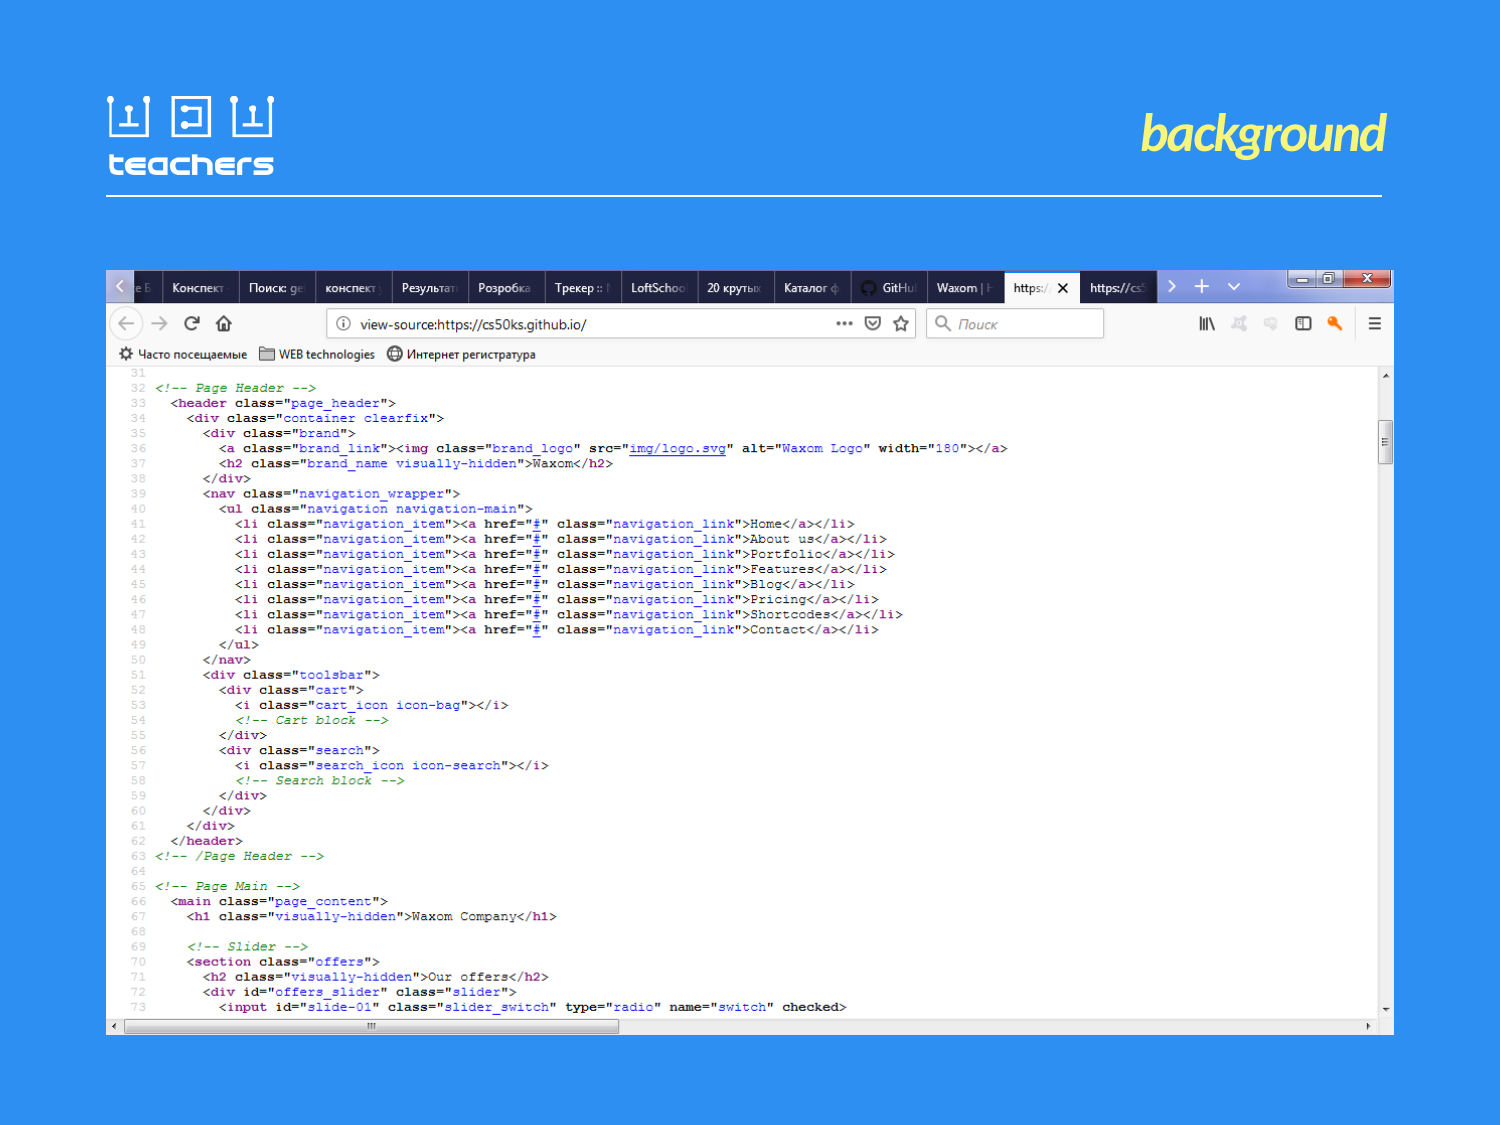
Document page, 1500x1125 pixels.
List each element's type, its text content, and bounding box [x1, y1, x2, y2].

picture [100, 86, 279, 182]
list background [100, 81, 1388, 188]
picture [105, 270, 1394, 1036]
